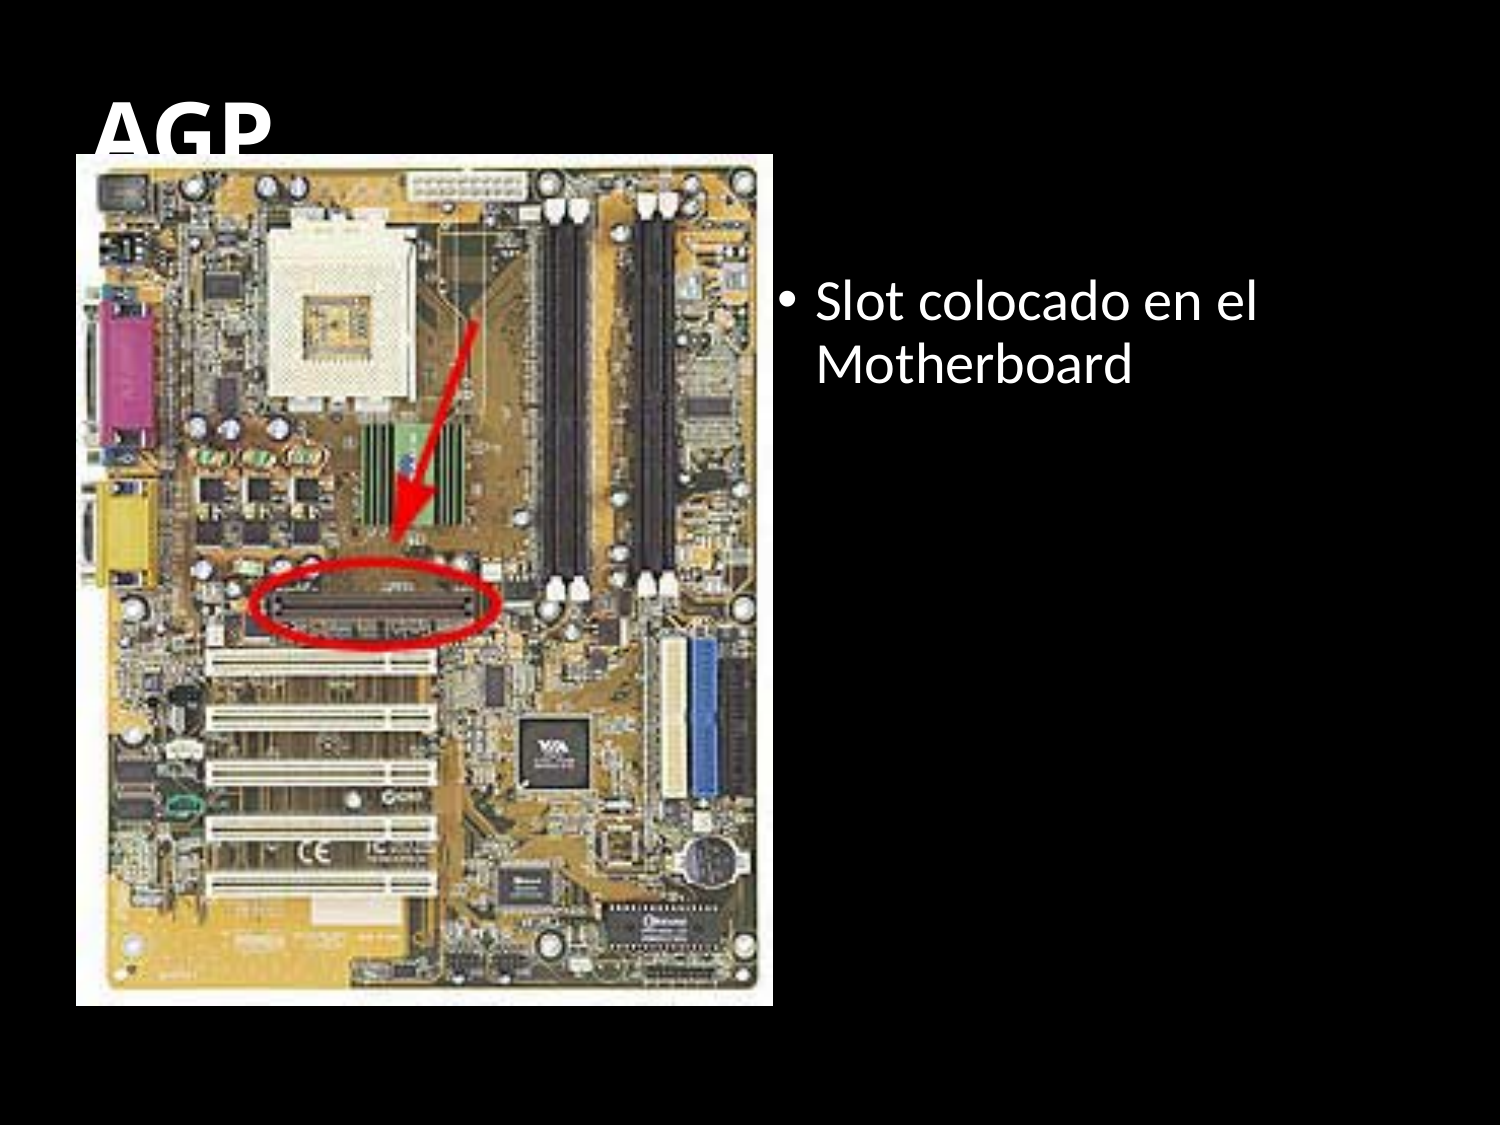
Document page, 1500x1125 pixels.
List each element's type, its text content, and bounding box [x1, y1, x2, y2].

list Slot colocado en el Motherboard [773, 262, 1425, 1006]
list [76, 154, 773, 1006]
title AGP [75, 45, 1425, 233]
